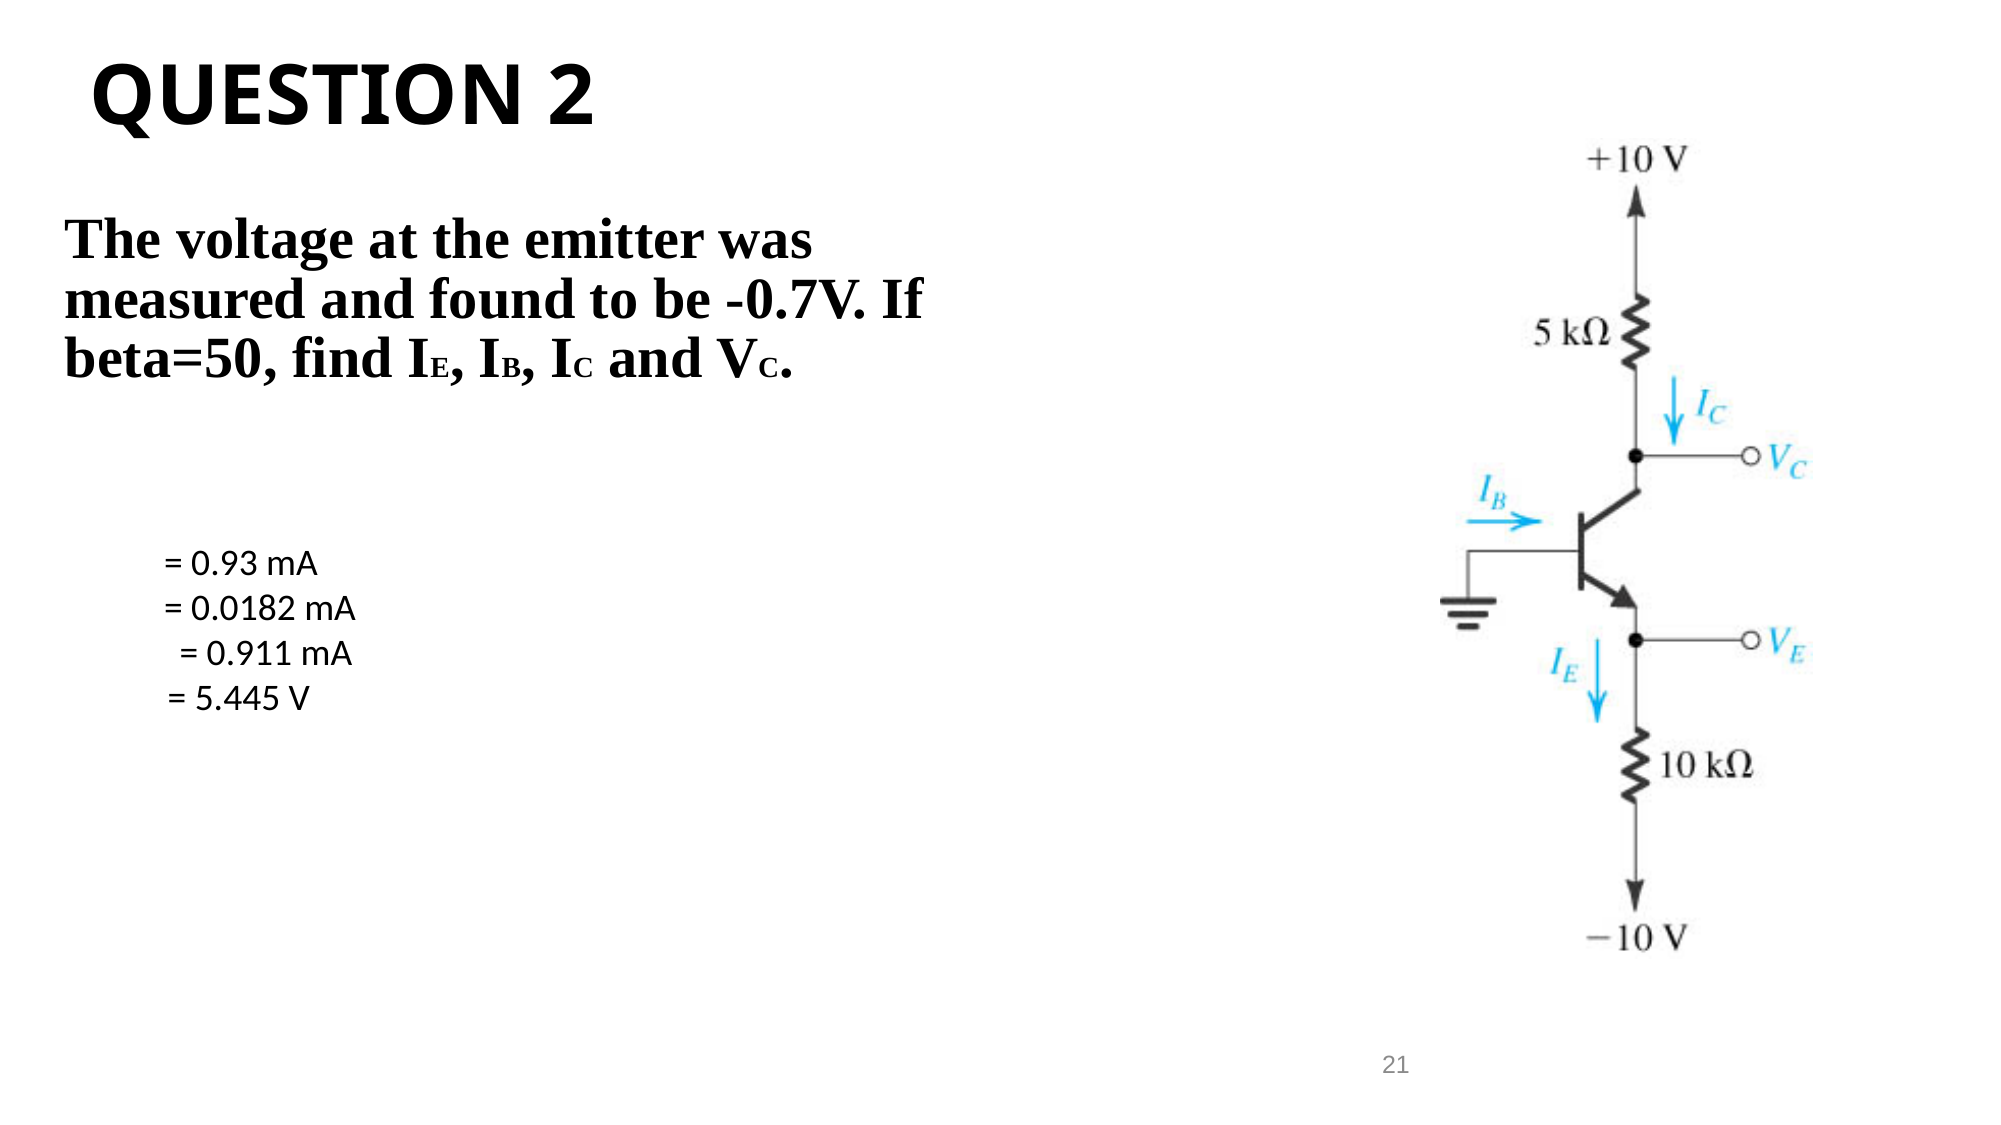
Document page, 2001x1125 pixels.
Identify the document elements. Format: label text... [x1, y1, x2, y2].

text_box QUESTION 2 [74, 45, 1425, 233]
slide_number 21 [1074, 1024, 1425, 1103]
picture [1440, 138, 1813, 960]
text_box The voltage at the emitter was measured and found to be -0.7V. If beta=50, find IE, IB, IC and VC. [50, 204, 1000, 432]
